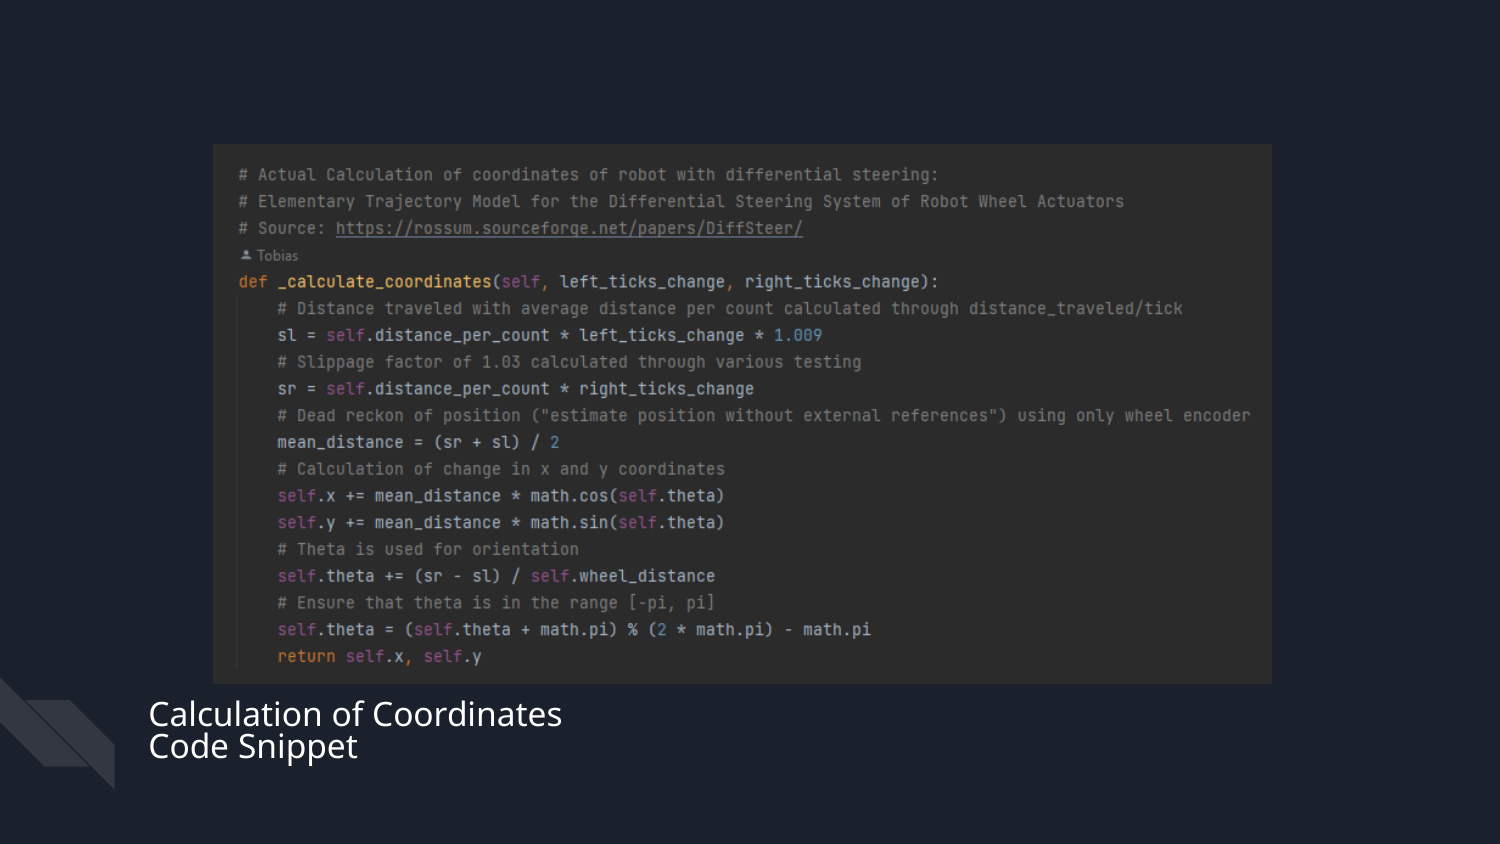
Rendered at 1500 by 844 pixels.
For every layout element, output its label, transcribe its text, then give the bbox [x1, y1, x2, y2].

picture [213, 143, 1272, 684]
list Calculation of Coordinates Code Snippet [133, 706, 1272, 793]
